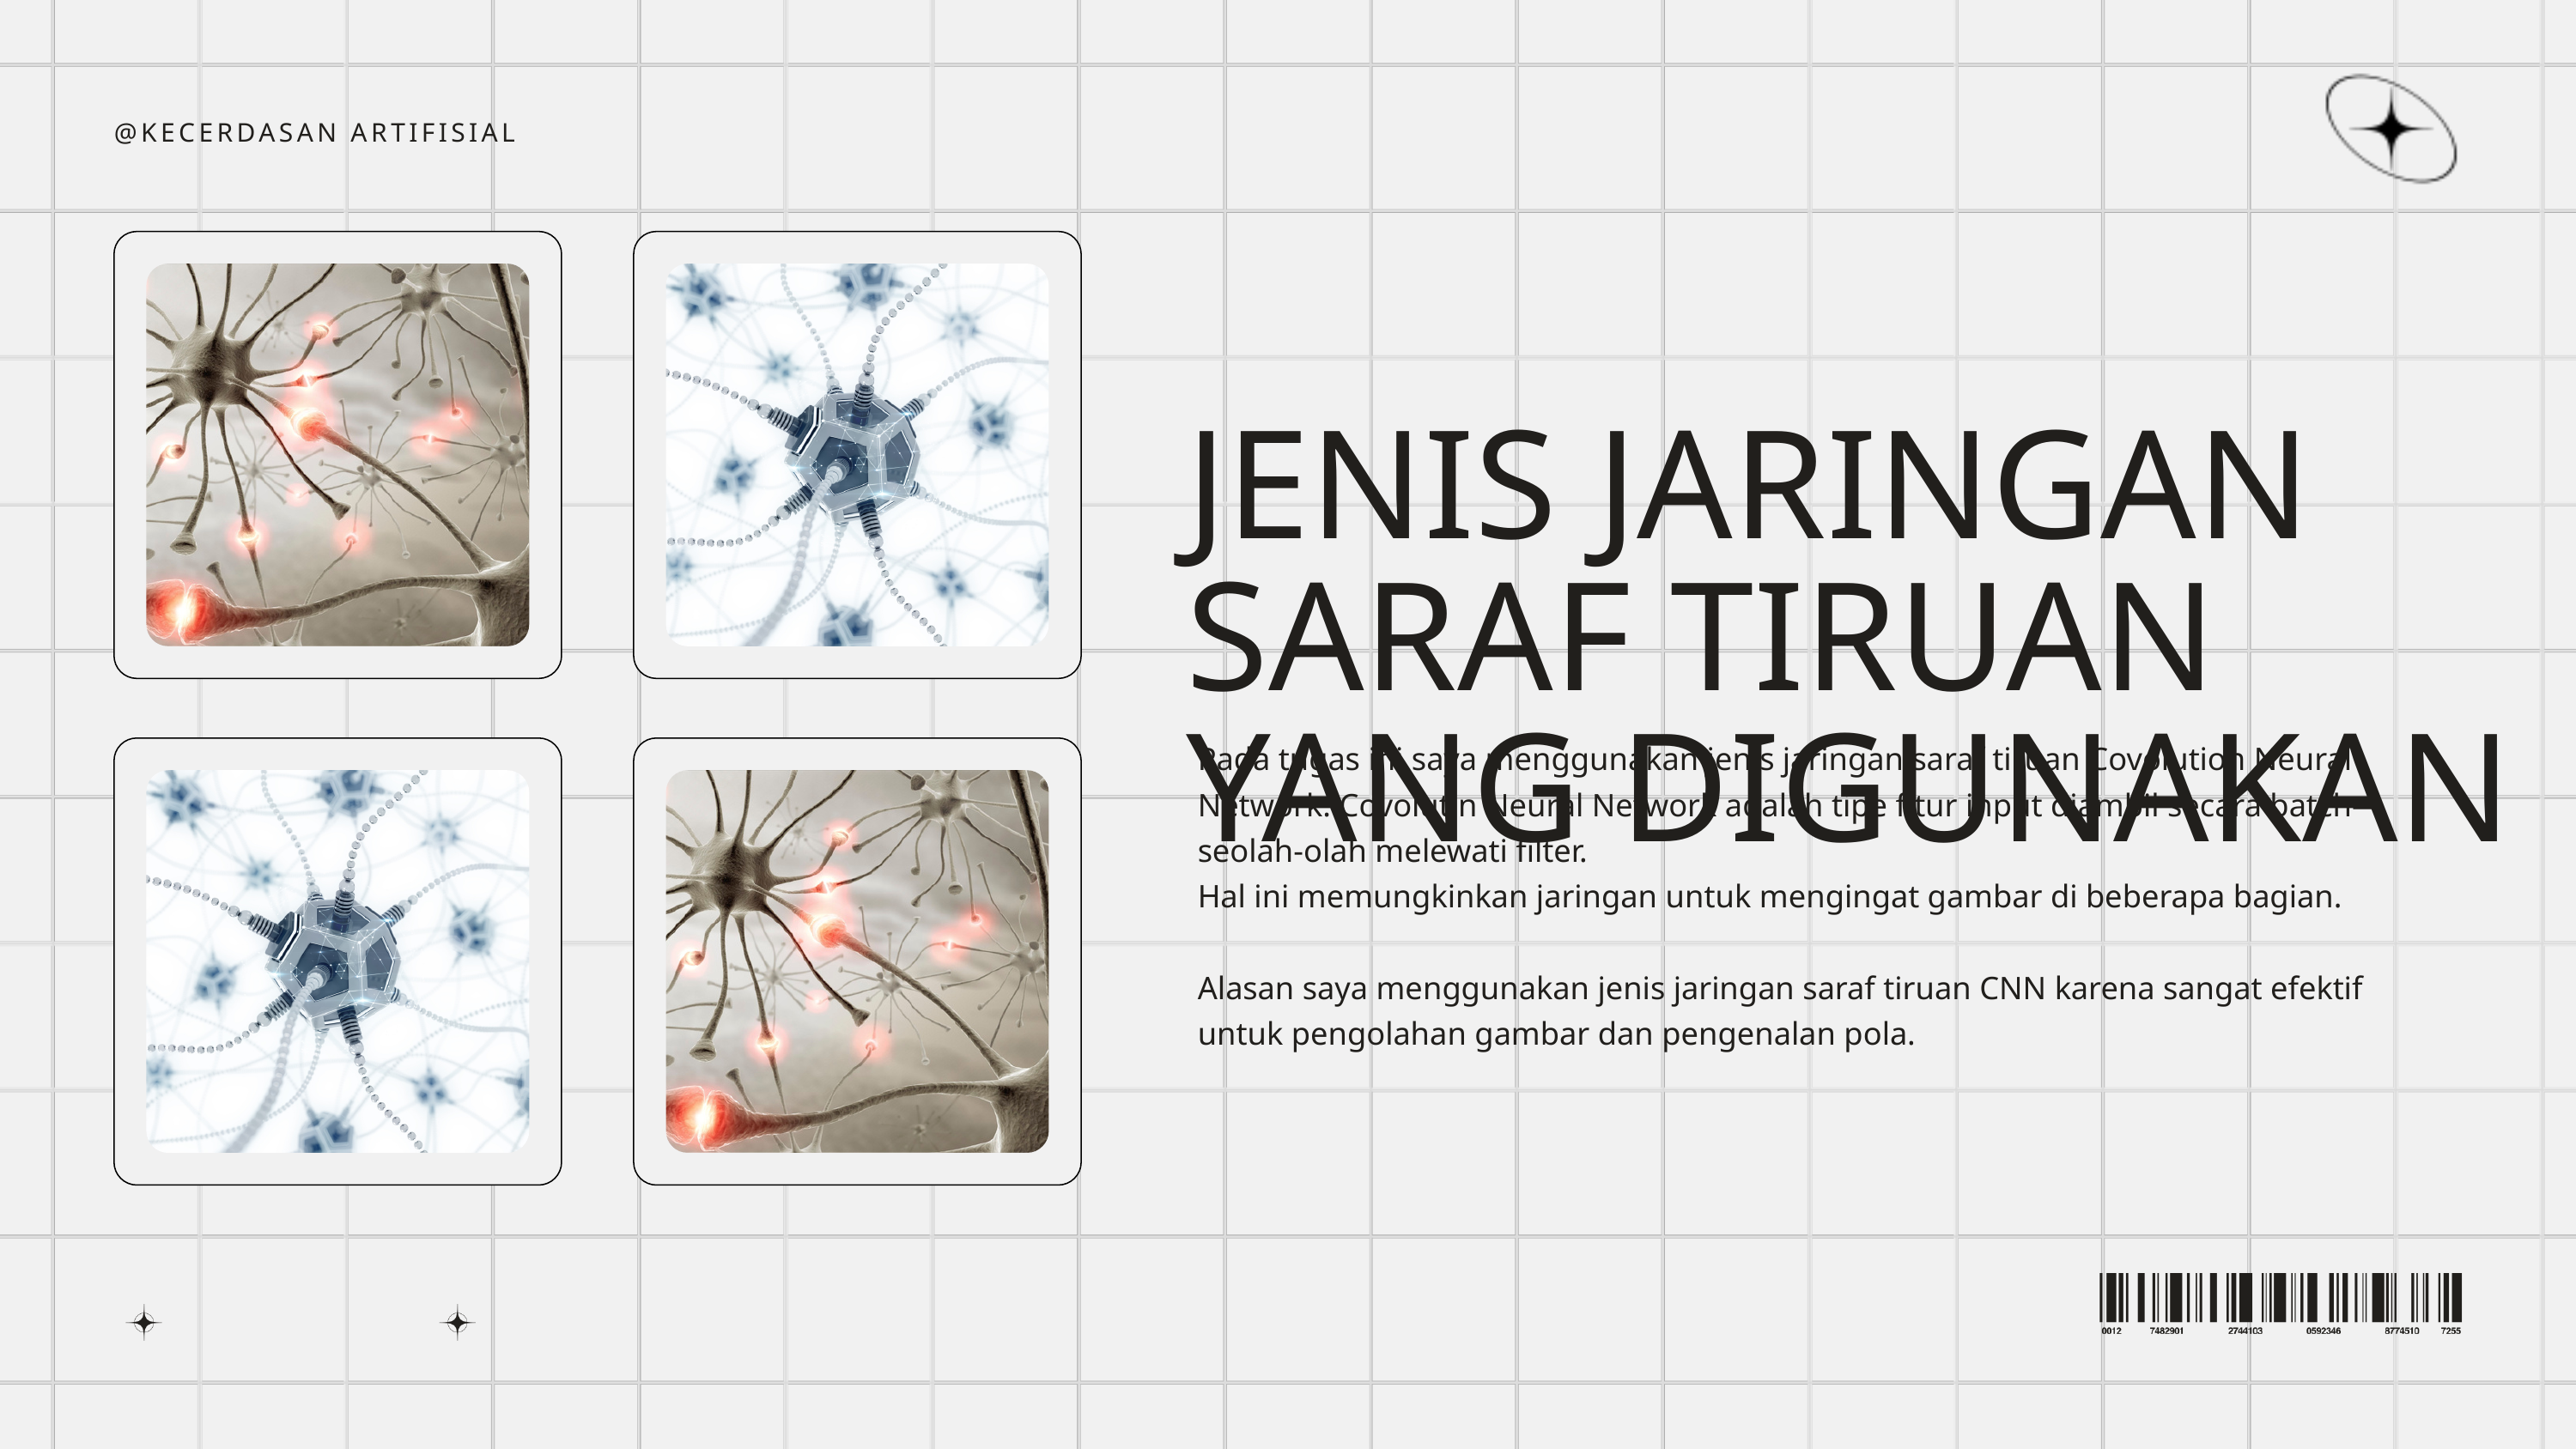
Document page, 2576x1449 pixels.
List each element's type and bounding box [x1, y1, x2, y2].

text_box [633, 737, 1082, 1185]
text_box [113, 737, 562, 1185]
text_box [146, 263, 530, 647]
text_box [665, 769, 1049, 1154]
text_box [665, 263, 1049, 647]
text_box [125, 1303, 477, 1341]
text_box [0, 0, 2576, 1449]
text_box [113, 231, 562, 679]
text_box [146, 769, 530, 1154]
text_box [633, 231, 1082, 679]
